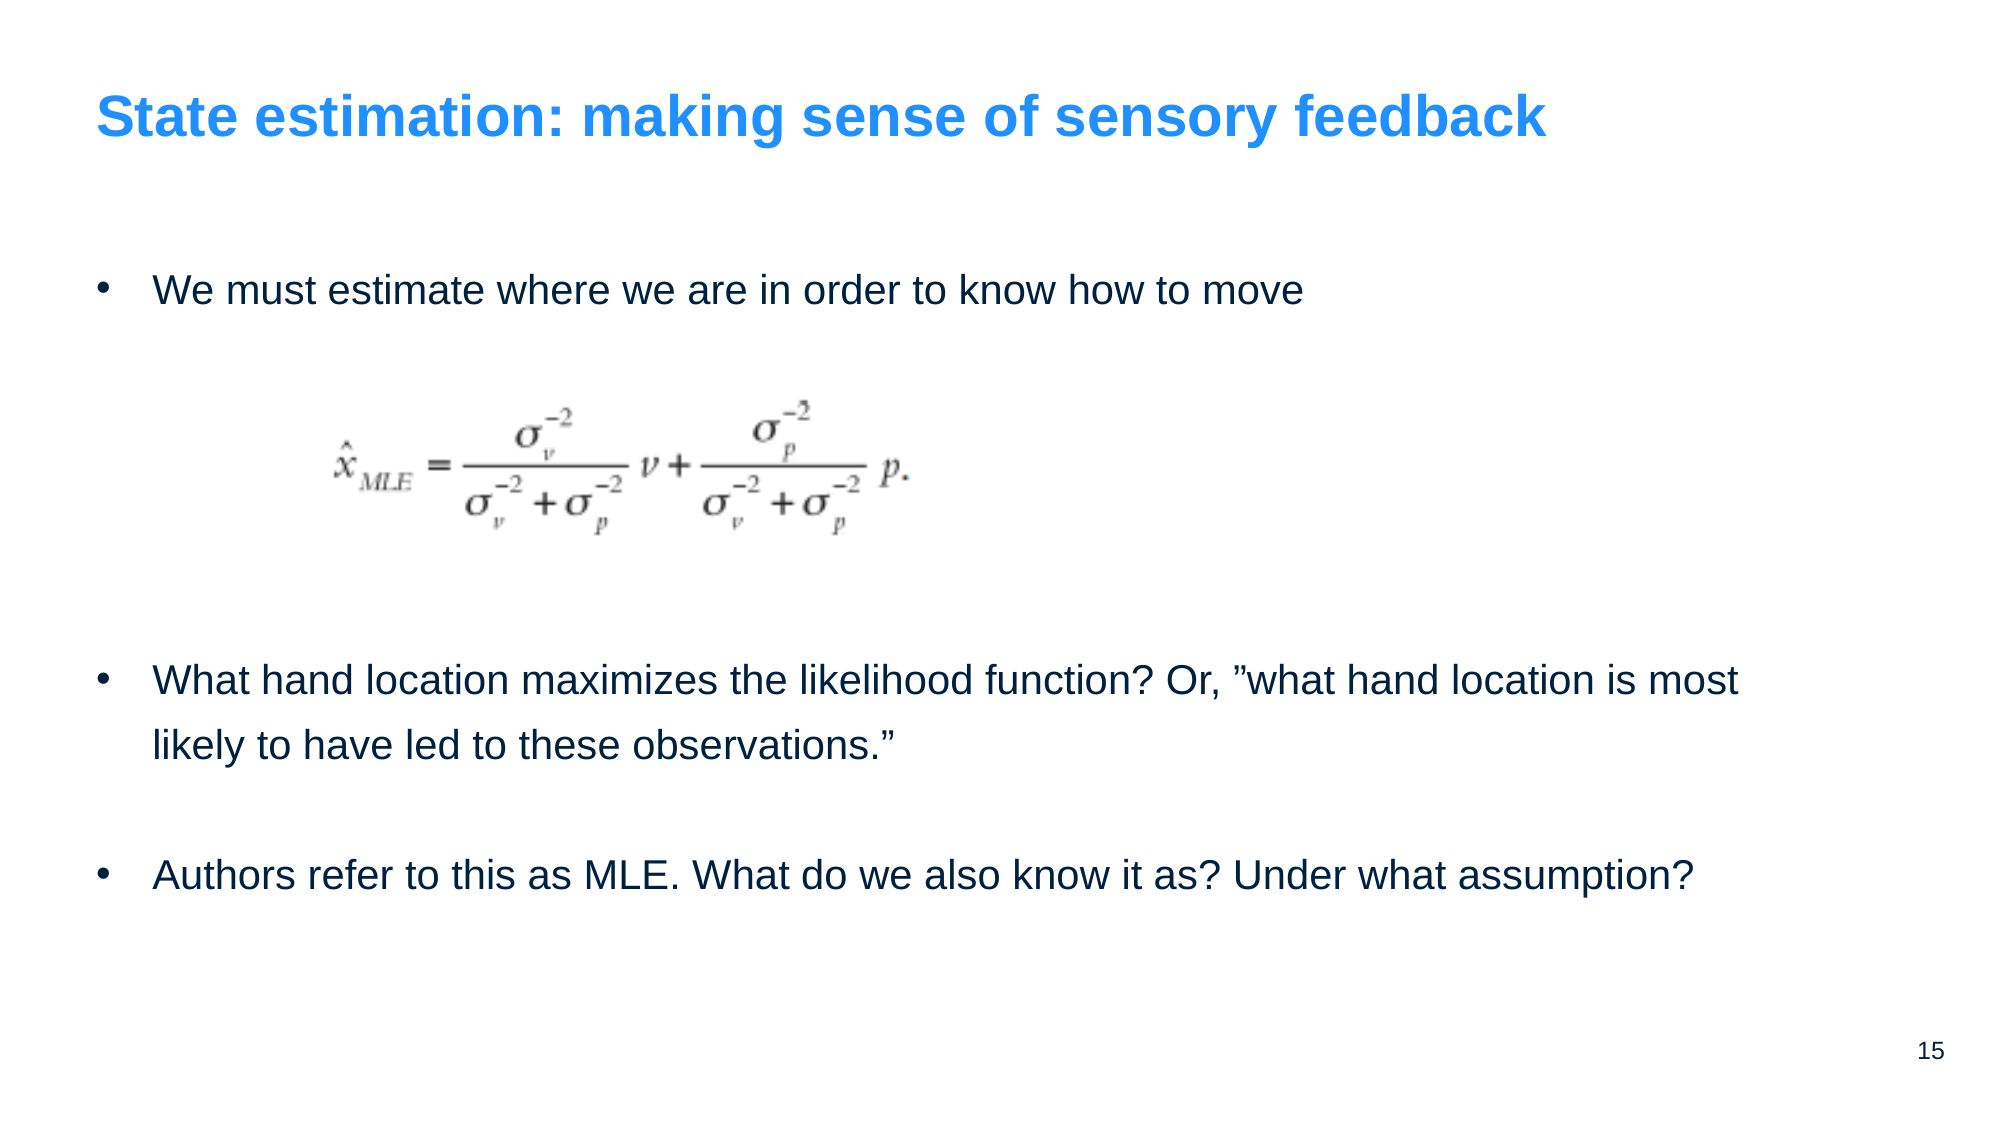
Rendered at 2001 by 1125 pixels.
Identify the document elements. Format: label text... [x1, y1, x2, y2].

title State estimation: making sense of sensory feedback [96, 90, 1826, 227]
list We must estimate where we are in order to know how to move What hand location maximizes the likelihood function? Or, ”what hand location is most likely to have led to these observations.” Authors refer to this as MLE. What do we also know it as? Under what assumption? [96, 247, 1772, 1057]
picture [278, 376, 957, 588]
